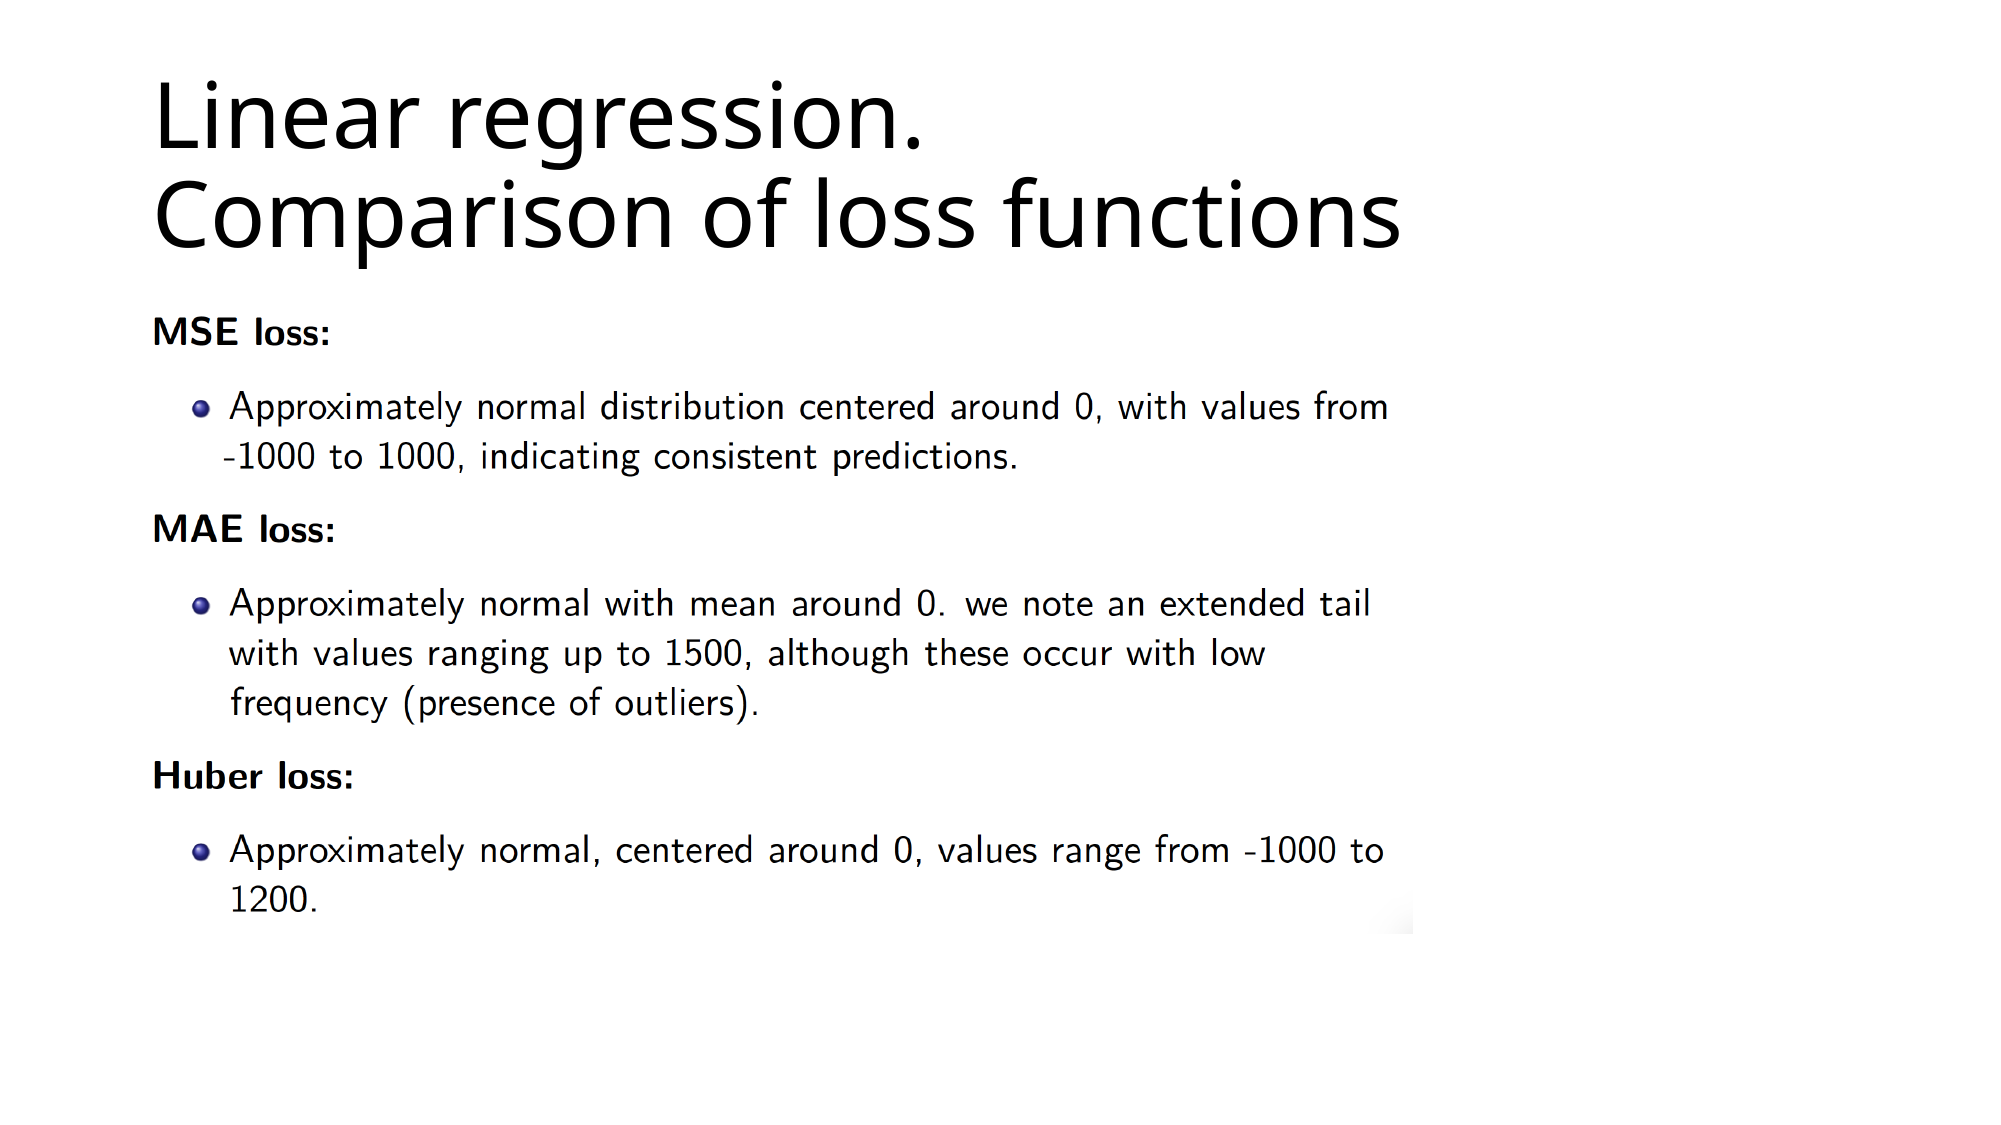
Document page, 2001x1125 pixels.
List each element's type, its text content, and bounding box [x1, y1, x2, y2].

title Linear regression. Comparison of loss functions [137, 59, 1863, 278]
picture [137, 298, 1413, 934]
